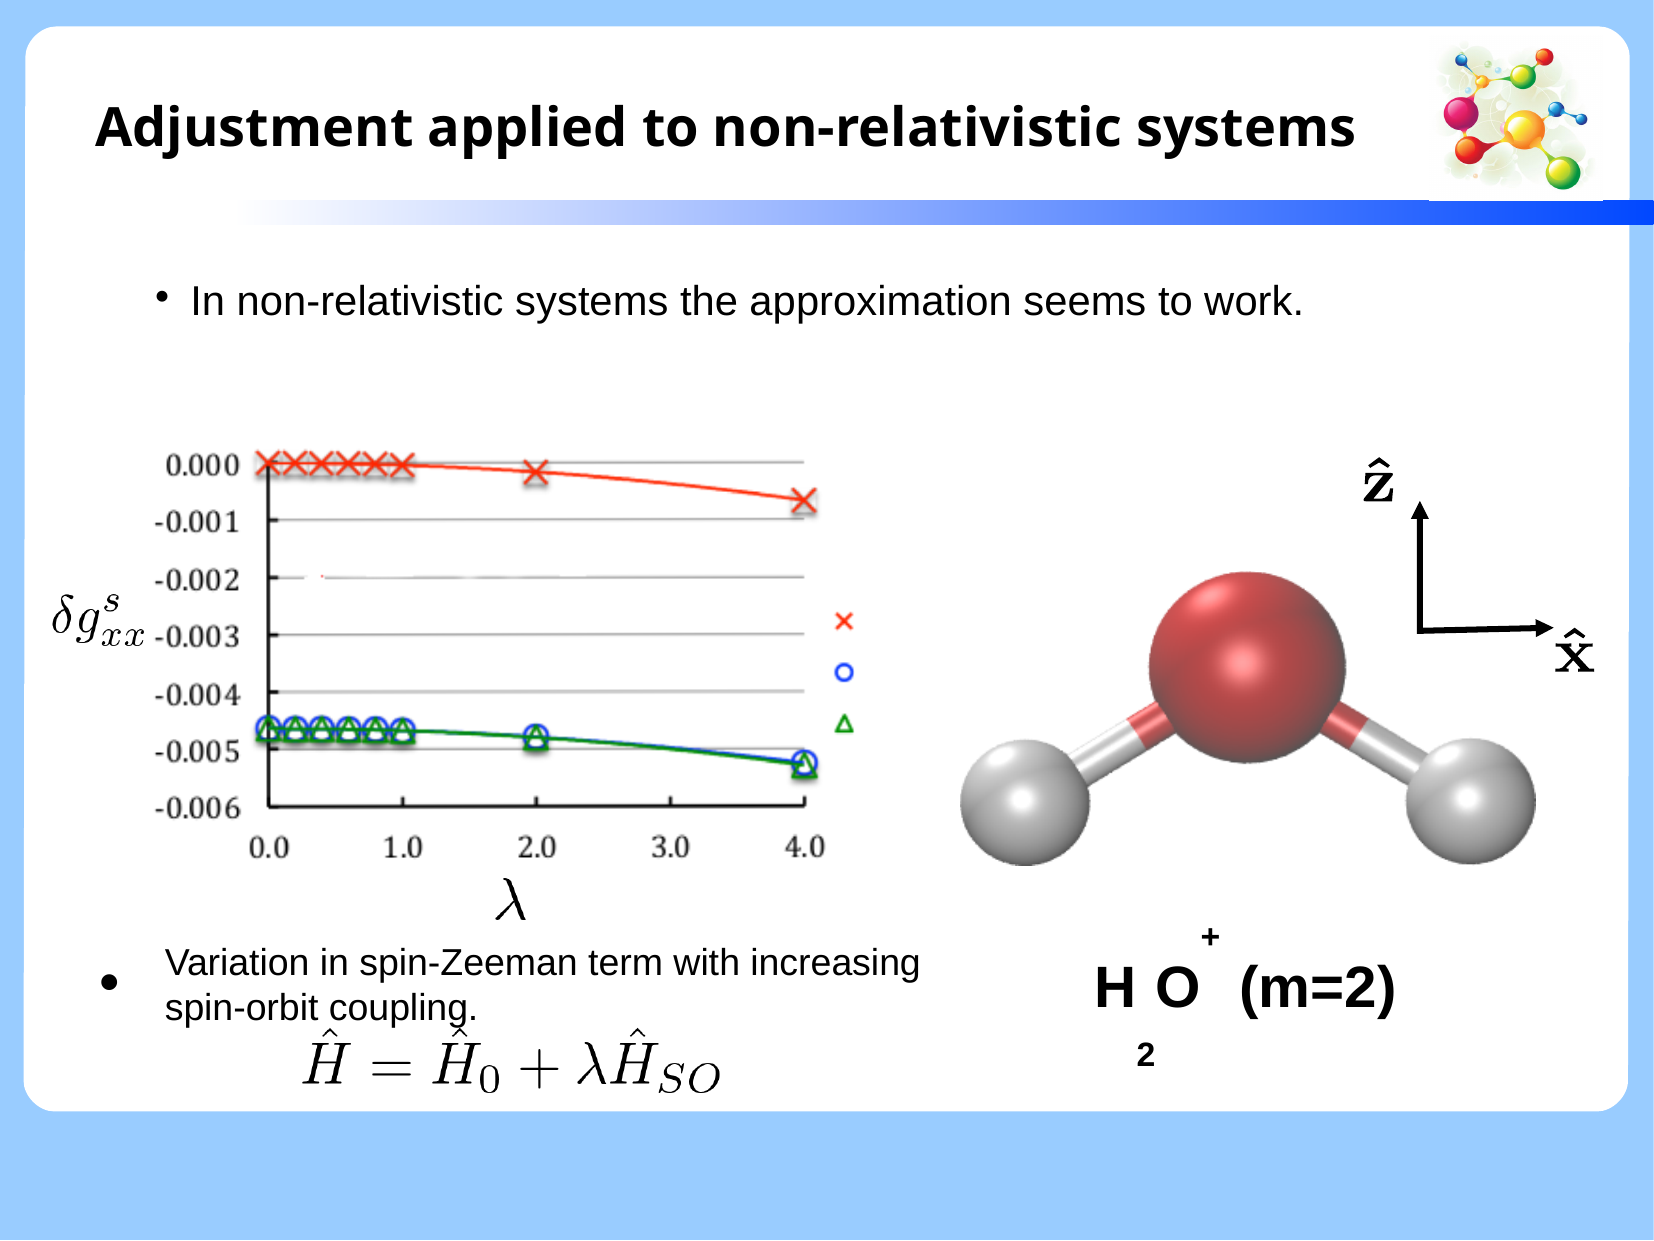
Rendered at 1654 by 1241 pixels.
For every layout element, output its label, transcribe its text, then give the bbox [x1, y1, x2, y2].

text_box [1363, 472, 1394, 502]
picture [149, 422, 855, 871]
text_box [1413, 500, 1427, 569]
text_box [1368, 457, 1390, 468]
text_box [1553, 627, 1596, 672]
text_box H2O+ (m=2) [1079, 907, 1485, 1074]
picture [495, 878, 526, 921]
text_box [1563, 627, 1586, 639]
picture [51, 594, 144, 646]
text_box Variation in spin-Zeeman term with increasing spin-orbit coupling. [149, 930, 936, 1029]
picture [959, 571, 1537, 866]
text_box [1541, 621, 1554, 635]
text_box In non-relativistic systems the approximation seems to work. [140, 266, 1364, 375]
text_box [82, 236, 1571, 1028]
text_box [1359, 457, 1399, 502]
picture [301, 1027, 721, 1093]
text_box Adjustment applied to non-relativistic systems [82, 49, 1370, 201]
text_box [1555, 643, 1595, 672]
picture [1428, 35, 1603, 201]
